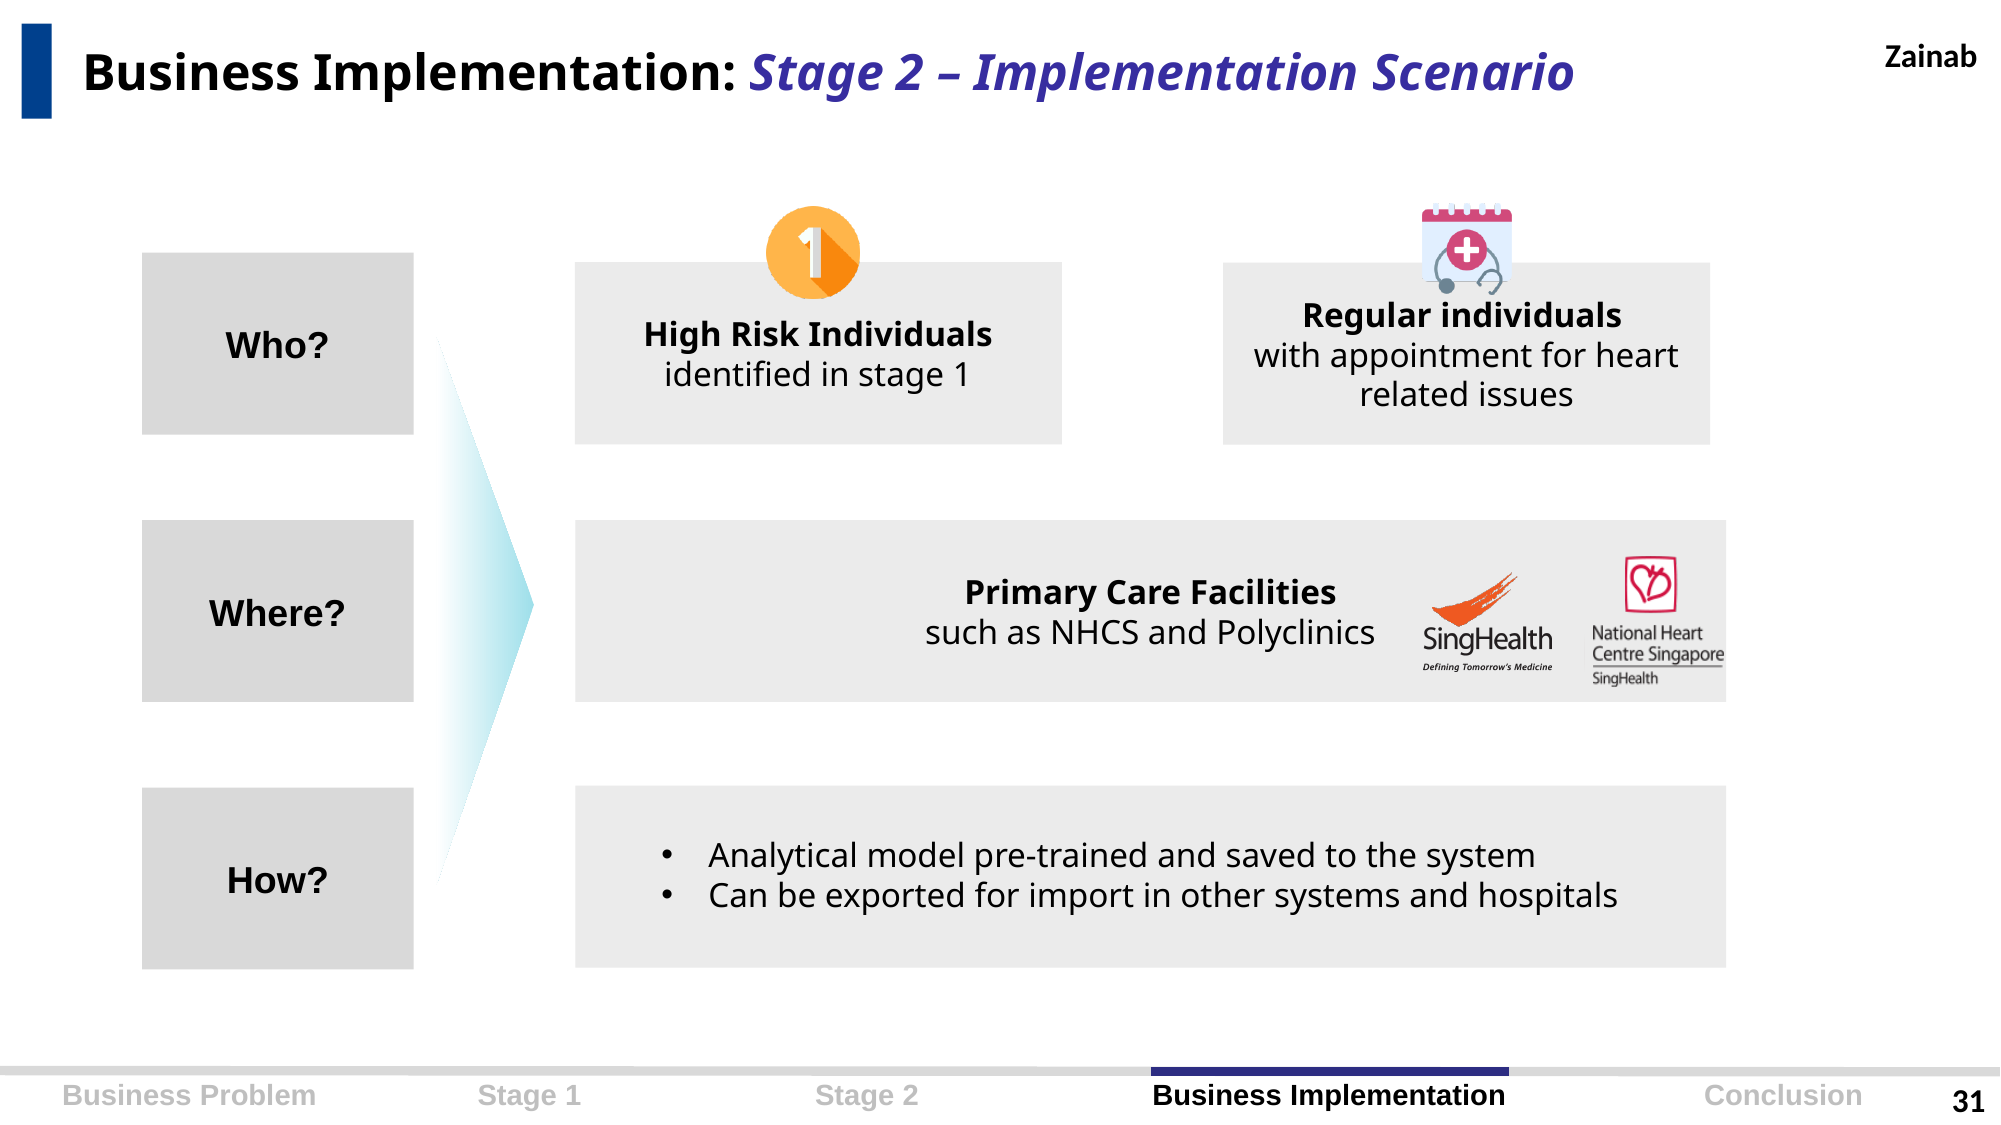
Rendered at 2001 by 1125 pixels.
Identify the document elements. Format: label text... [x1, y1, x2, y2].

text_box Regular individuals with appointment for heart related issues [1222, 262, 1711, 446]
picture [1423, 560, 1552, 672]
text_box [1584, 555, 1725, 688]
slide_number 31 [1550, 1071, 2000, 1125]
text_box High Risk Individuals identified in stage 1 [574, 261, 1063, 445]
text_box [574, 785, 1727, 969]
picture [1420, 201, 1513, 295]
text_box Business Implementation: Stage 2 – Implementation Scenario [67, 32, 1806, 108]
text_box Where? [141, 519, 415, 703]
text_box Who? [141, 251, 415, 436]
text_box Primary Care Facilities such as NHCS and Polyclinics [574, 519, 1727, 703]
text_box Zainab [1542, 26, 1993, 87]
picture [766, 206, 860, 299]
text_box How? [141, 786, 415, 970]
text_box [435, 337, 535, 886]
text_box Analytical model pre-trained and saved to the system Can be exported for import in other systems and hospitals [646, 827, 1655, 922]
